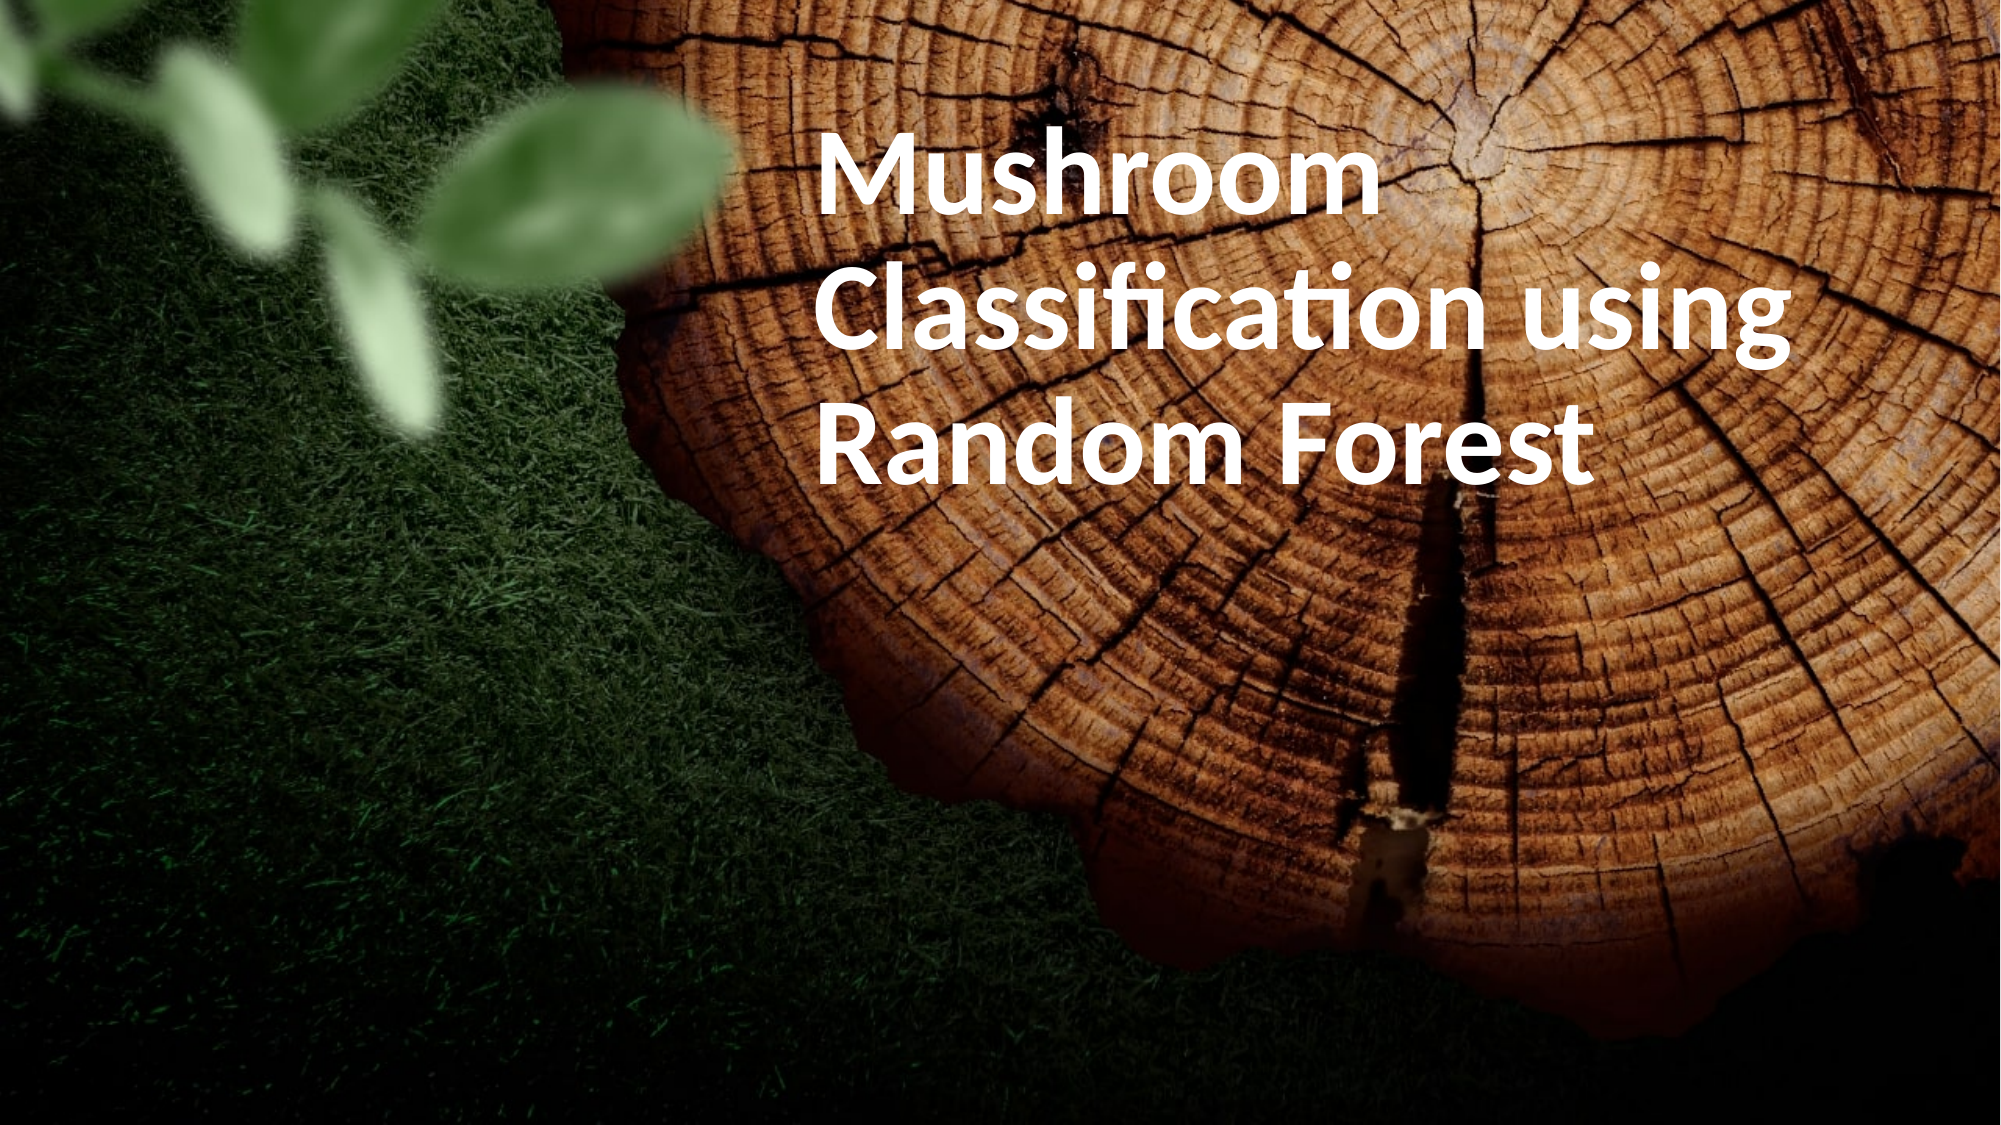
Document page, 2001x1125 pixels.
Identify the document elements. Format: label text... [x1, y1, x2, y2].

picture [0, 0, 2001, 1125]
title Mushroom Classification using Random Forest [798, 95, 1849, 519]
